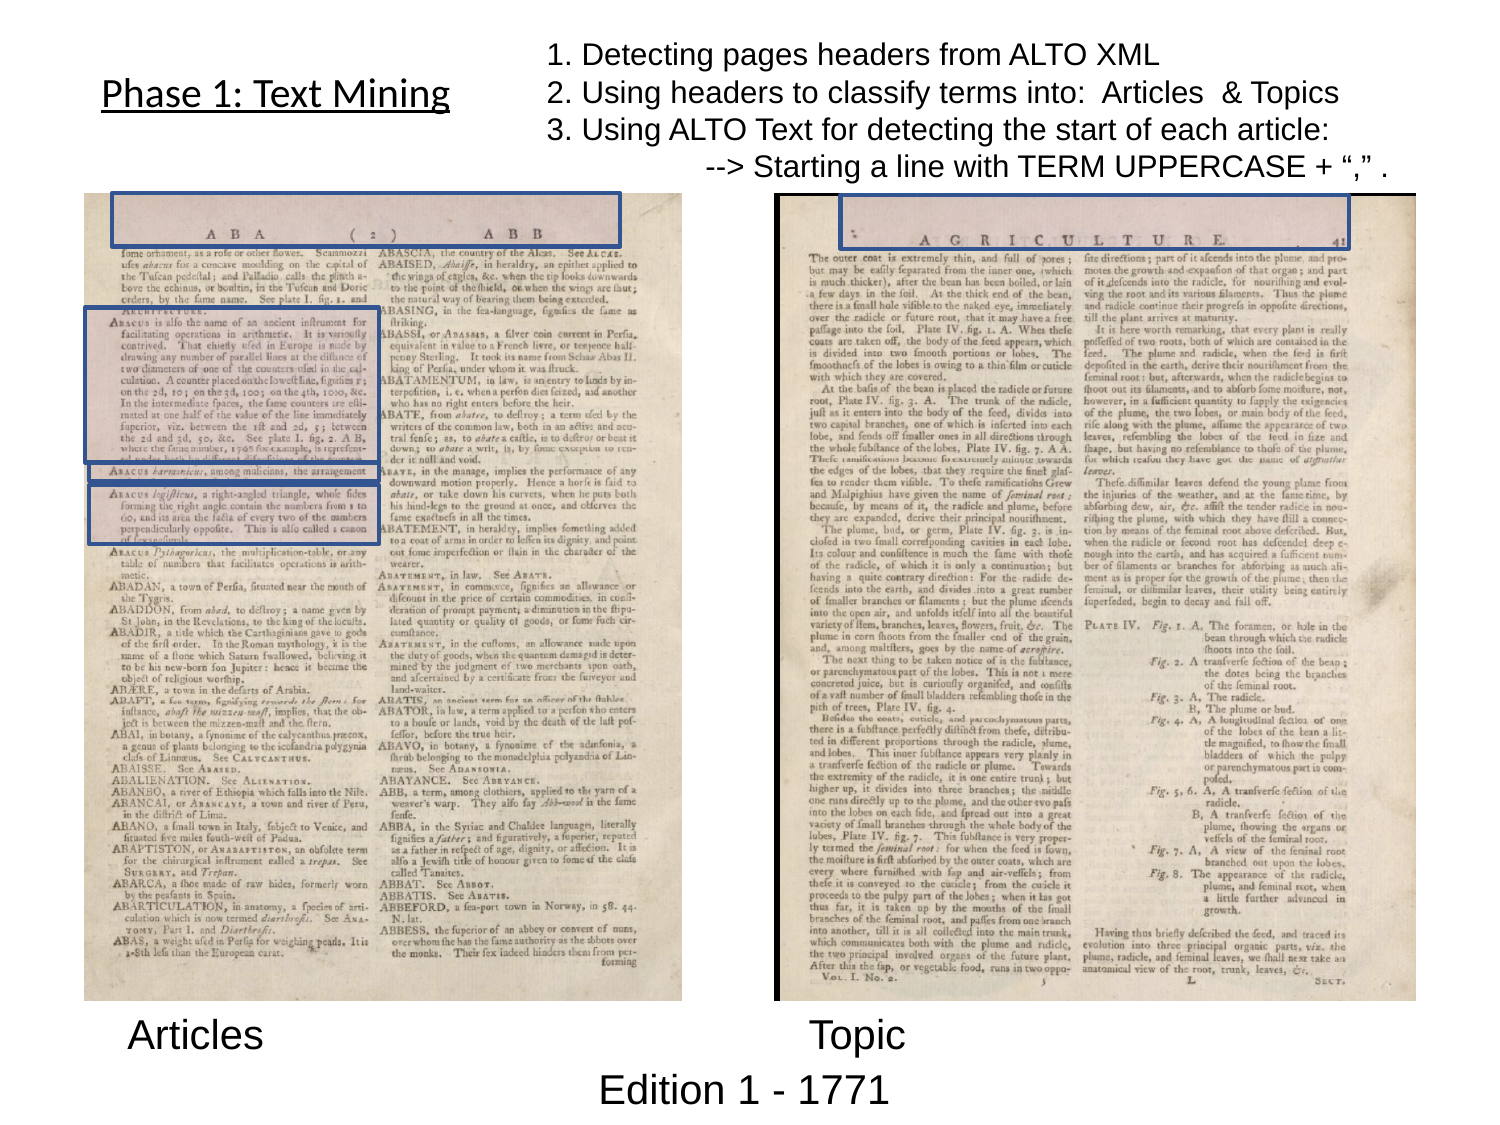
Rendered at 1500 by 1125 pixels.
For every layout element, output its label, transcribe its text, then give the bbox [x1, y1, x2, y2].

text_box Phase 1: Text Mining [86, 58, 466, 174]
text_box 1. Detecting pages headers from ALTO XML 2. Using headers to classify terms into: Articles & Topics 3. Using ALTO Text for detecting the start of each article: --> Starting a line with TERM UPPERCASE + “,” . [531, 26, 1406, 242]
picture [774, 193, 1416, 1001]
text_box Articles [112, 1001, 280, 1066]
text_box Topic [793, 1001, 922, 1066]
picture [84, 193, 682, 1001]
text_box Edition 1 - 1771 [583, 1055, 906, 1120]
